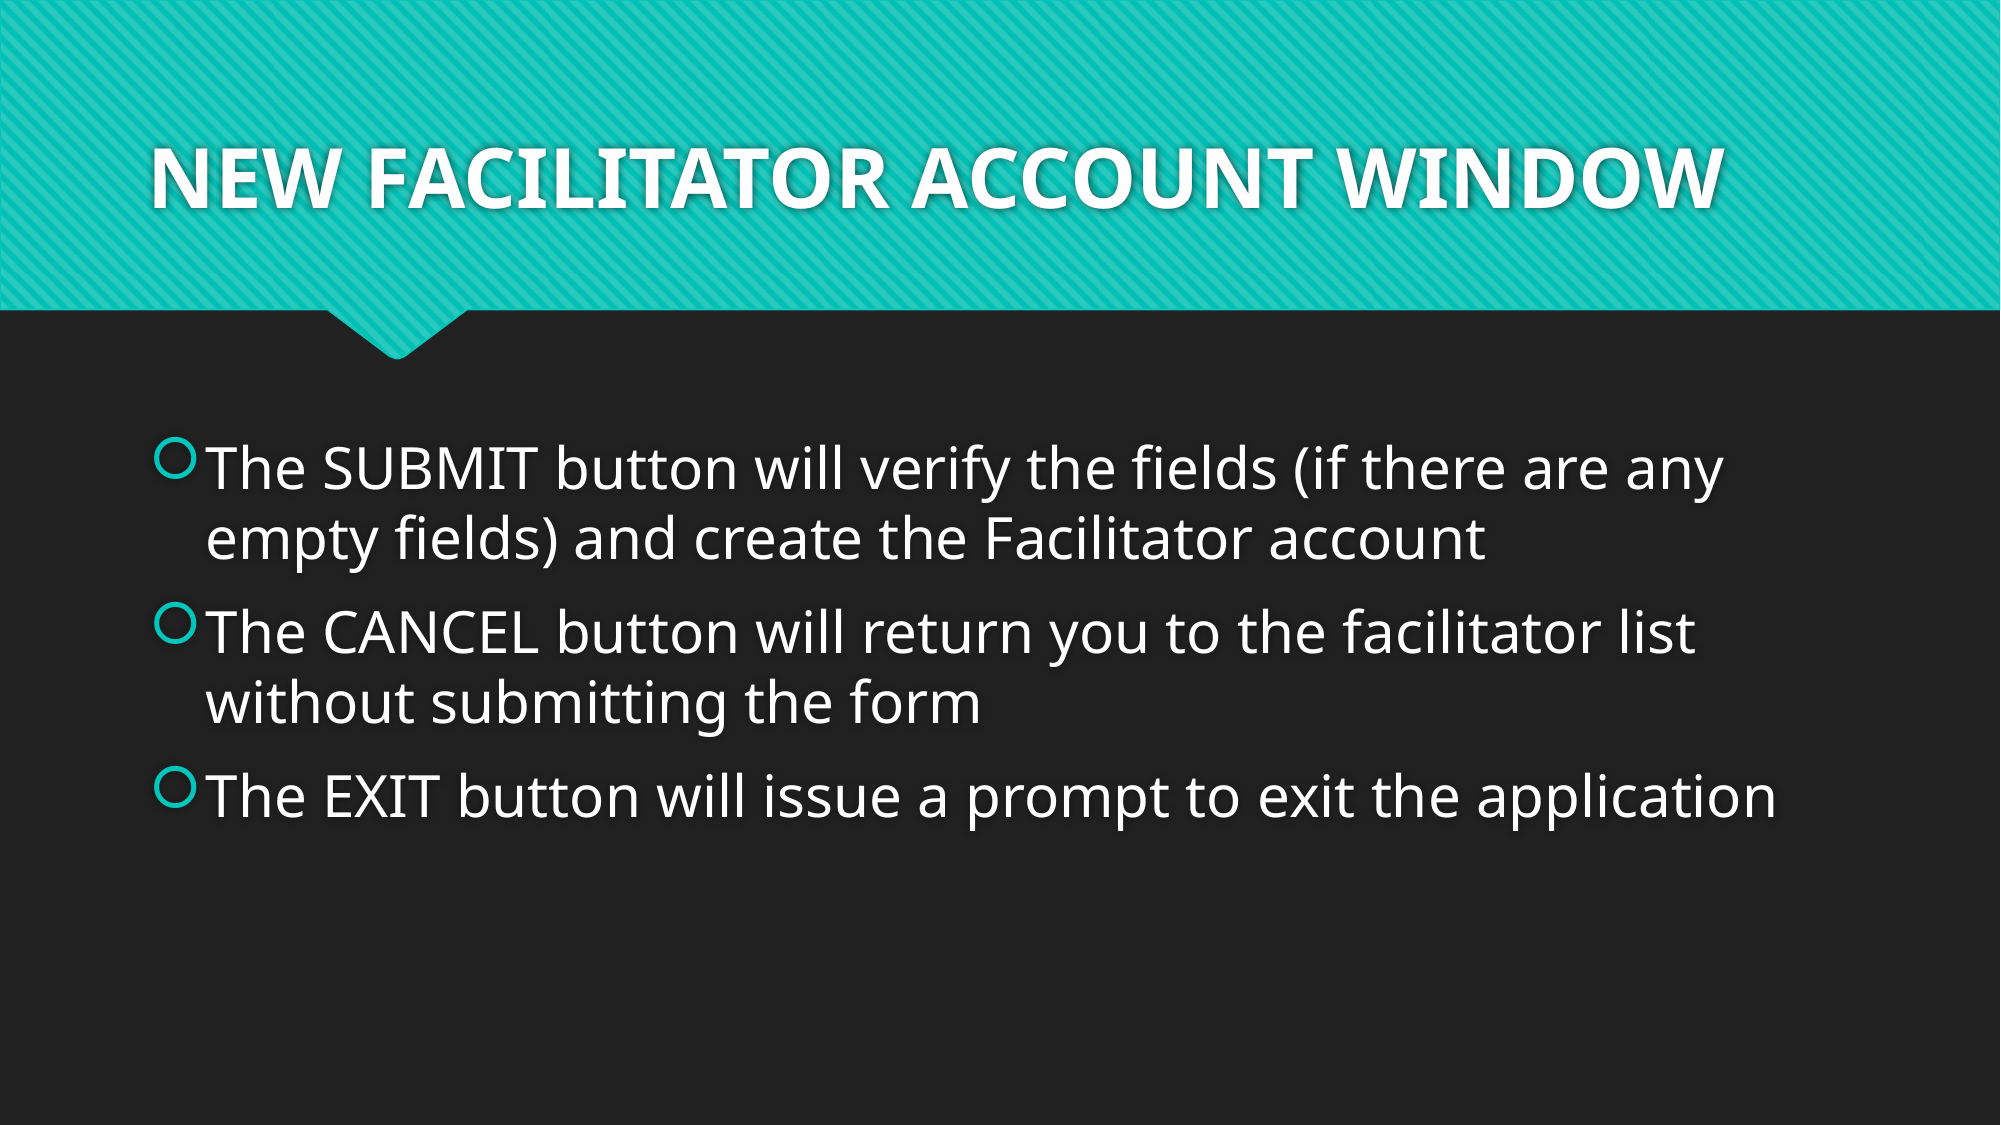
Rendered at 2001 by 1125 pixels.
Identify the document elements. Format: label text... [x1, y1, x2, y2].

list The SUBMIT button will verify the fields (if there are any empty fields) and create the Facilitator account The CANCEL button will return you to the facilitator list without submitting the form The EXIT button will issue a prompt to exit the application [134, 364, 1866, 962]
title NEW FACILITATOR ACCOUNT WINDOW [132, 73, 1868, 233]
